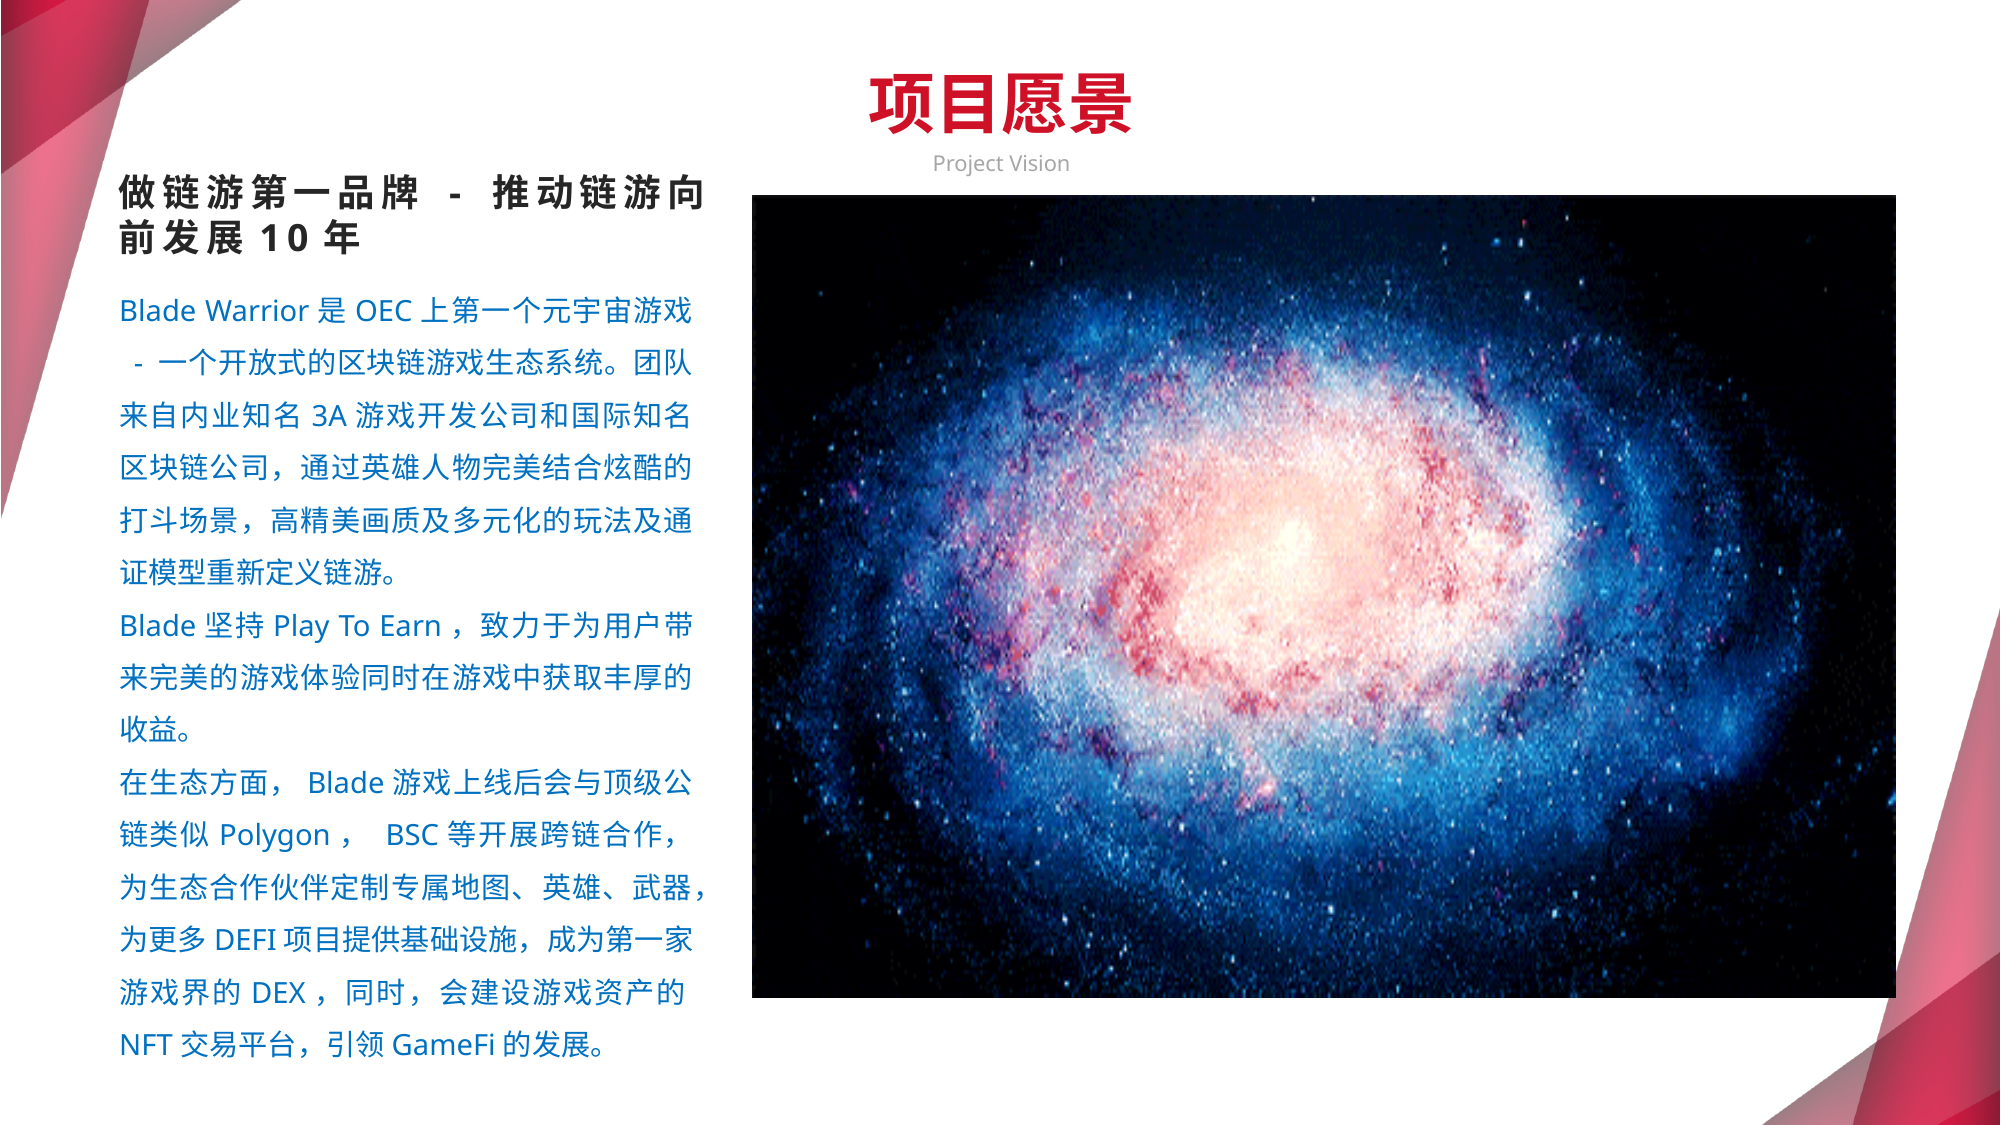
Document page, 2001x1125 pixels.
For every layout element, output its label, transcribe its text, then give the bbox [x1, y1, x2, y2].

text_box 做链游第一品牌 - 推动链游向前发展10年 [104, 161, 733, 266]
picture [752, 195, 1999, 1125]
picture [2, 0, 303, 520]
text_box Blade Warrior是OEC上第一个元宇宙游戏 - 一个开放式的区块链游戏生态系统。团队来自内业知名3A游戏开发公司和国际知名区块链公司，通过英雄人物完美结合炫酷的打斗场景，高精美画质及多元化的玩法及通证模型重新定义链游。 Blade坚持Play To Earn，致力于为用户带来完美的游戏体验同时在游戏中获取丰厚的收益。 在生态方面，Blade游戏上线后会与顶级公链类似Polygon， BSC等开展跨链合作，为生态合作伙伴定制专属地图、英雄、武器，为更多DEFI项目提供基础设施，成为第一家游戏界的DEX，同时，会建设游戏资产的NFT交易平台，引领GameFi的发展。 [104, 267, 709, 1069]
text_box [544, 54, 1459, 184]
